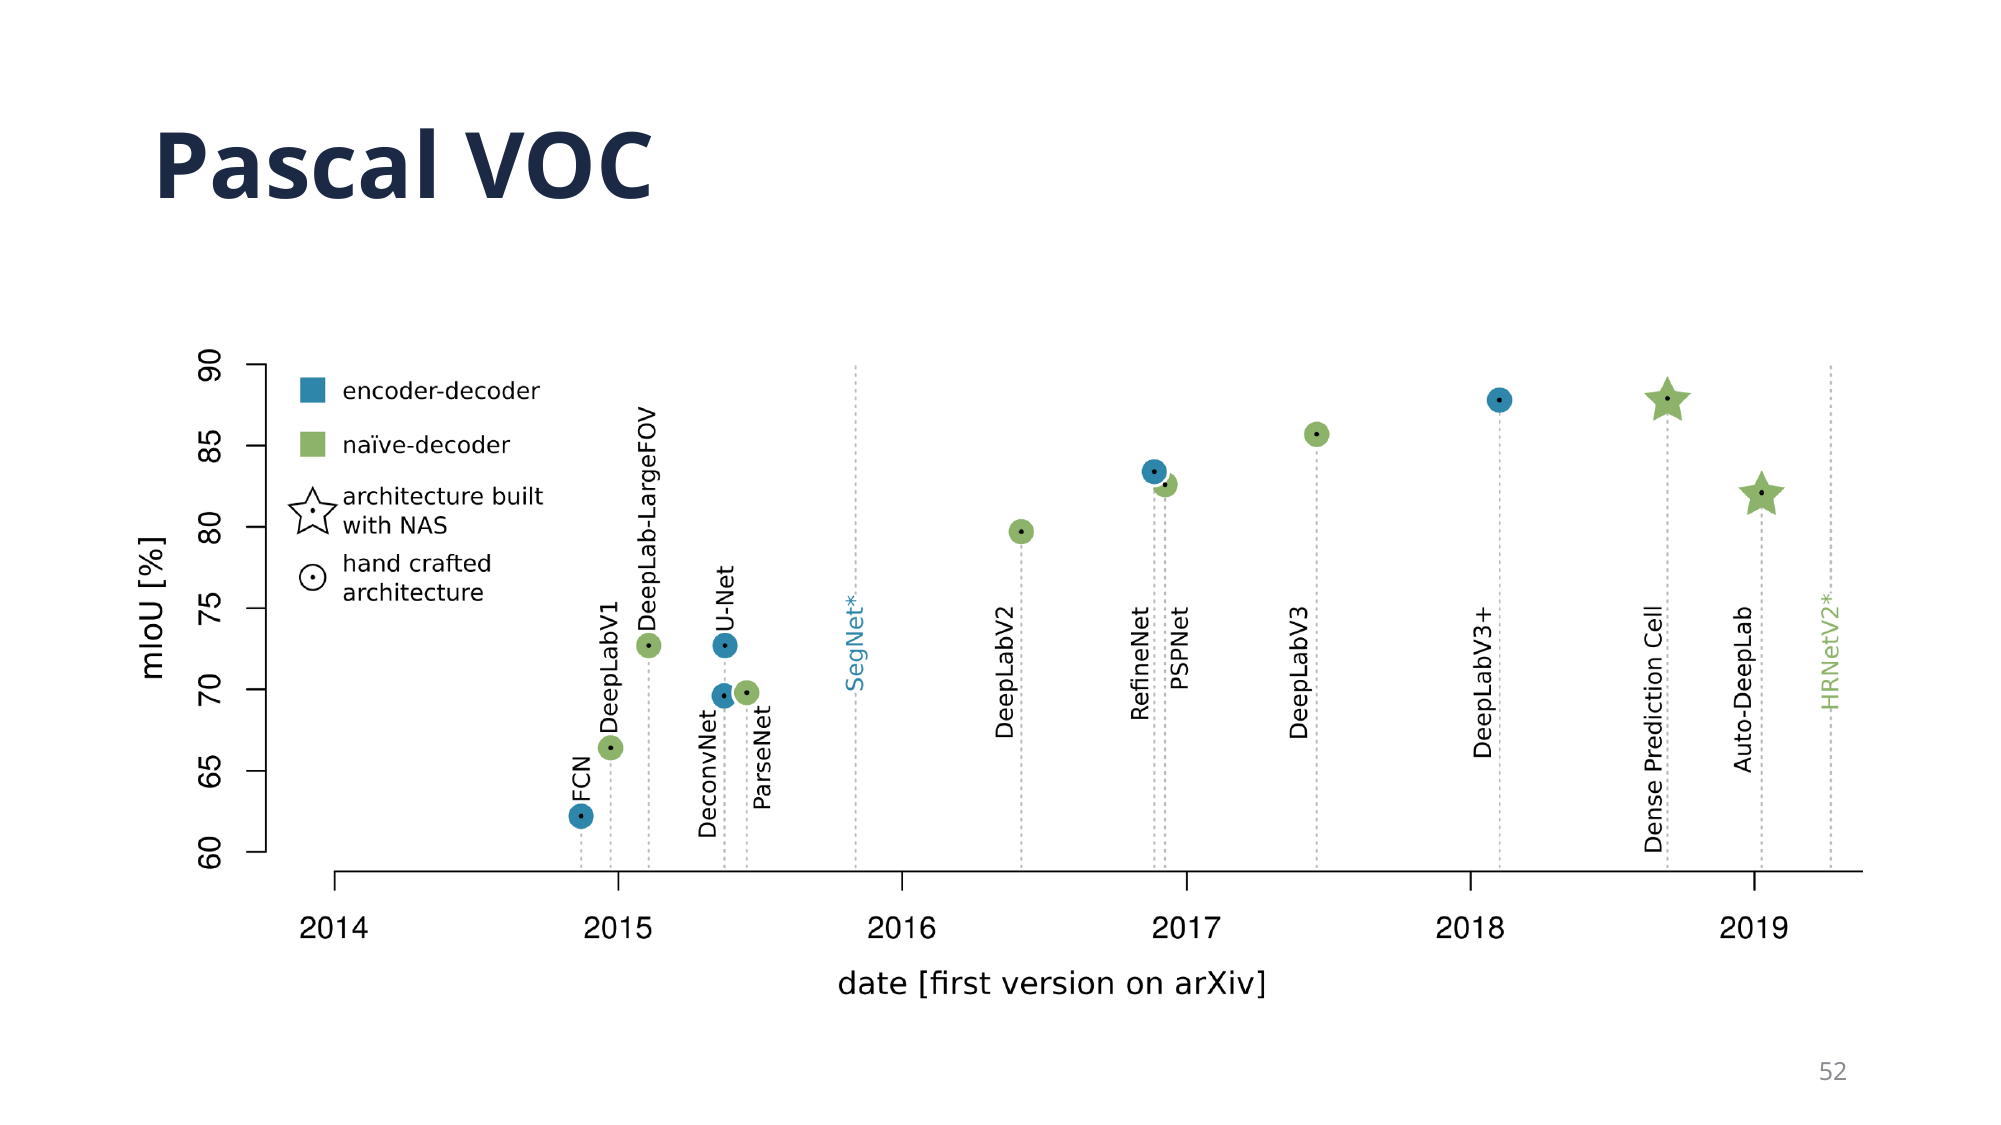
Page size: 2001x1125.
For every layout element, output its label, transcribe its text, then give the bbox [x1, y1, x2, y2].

picture [137, 346, 1863, 1004]
title Pascal VOC [137, 59, 1863, 278]
slide_number 52 [1412, 1042, 1863, 1103]
